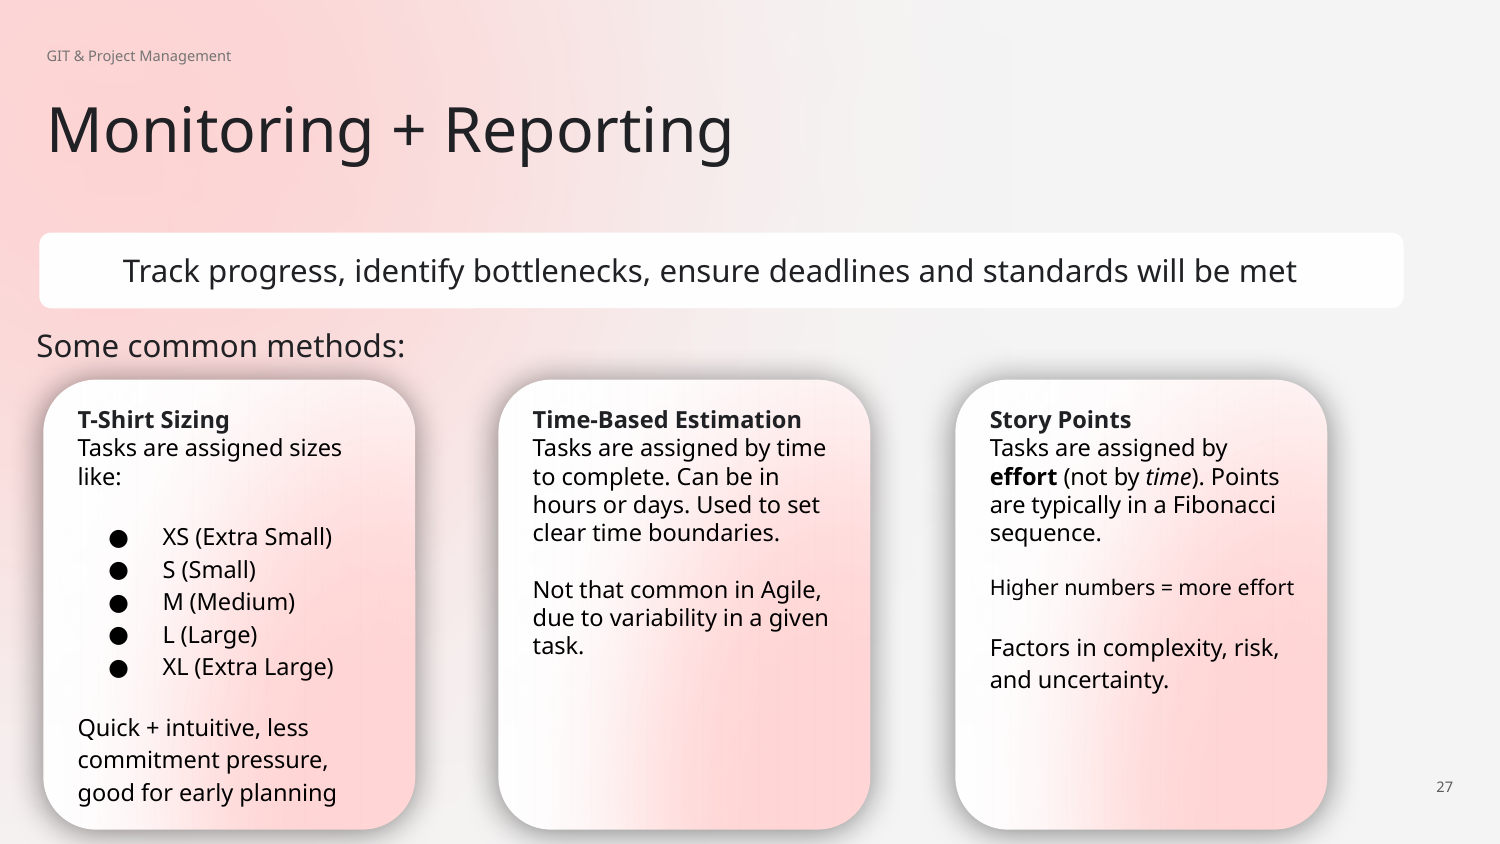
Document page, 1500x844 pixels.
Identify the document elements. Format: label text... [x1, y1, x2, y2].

picture [0, 0, 1500, 844]
text_box Some common methods: [21, 311, 834, 379]
slide_number ‹#› [1403, 765, 1453, 799]
text_box [1259, 232, 1404, 309]
title Monitoring + Reporting [46, 98, 1259, 240]
text_box [39, 233, 107, 309]
subtitle GIT & Project Management [46, 46, 370, 79]
text_box Track progress, identify bottlenecks, ensure deadlines and standards will be met [107, 235, 1341, 312]
